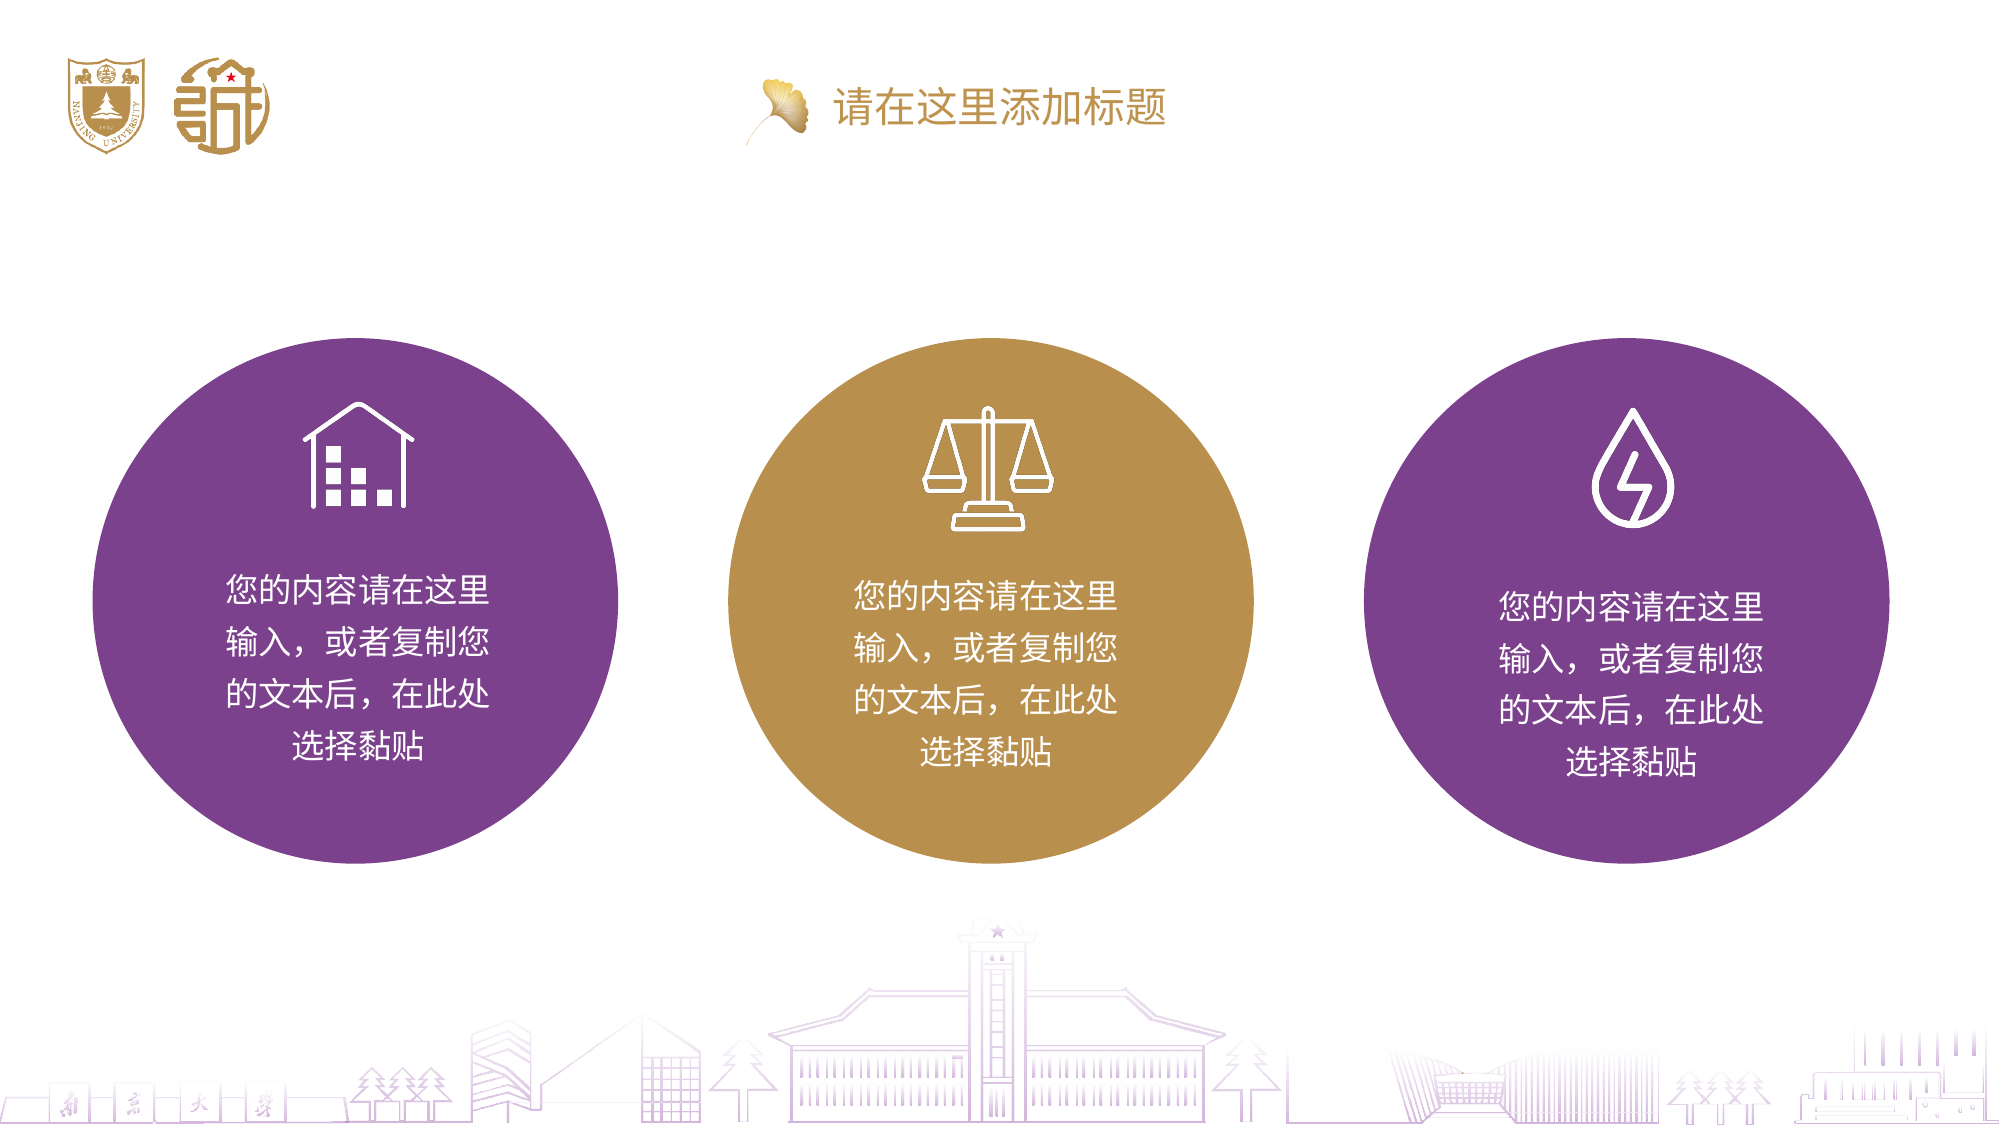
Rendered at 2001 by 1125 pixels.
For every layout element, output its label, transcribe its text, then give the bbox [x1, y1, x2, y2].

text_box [1363, 338, 1890, 864]
picture [0, 0, 285, 281]
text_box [728, 338, 1254, 864]
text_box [92, 338, 619, 864]
picture [731, 64, 830, 169]
text_box 请在这里添加标题 [818, 73, 1182, 139]
